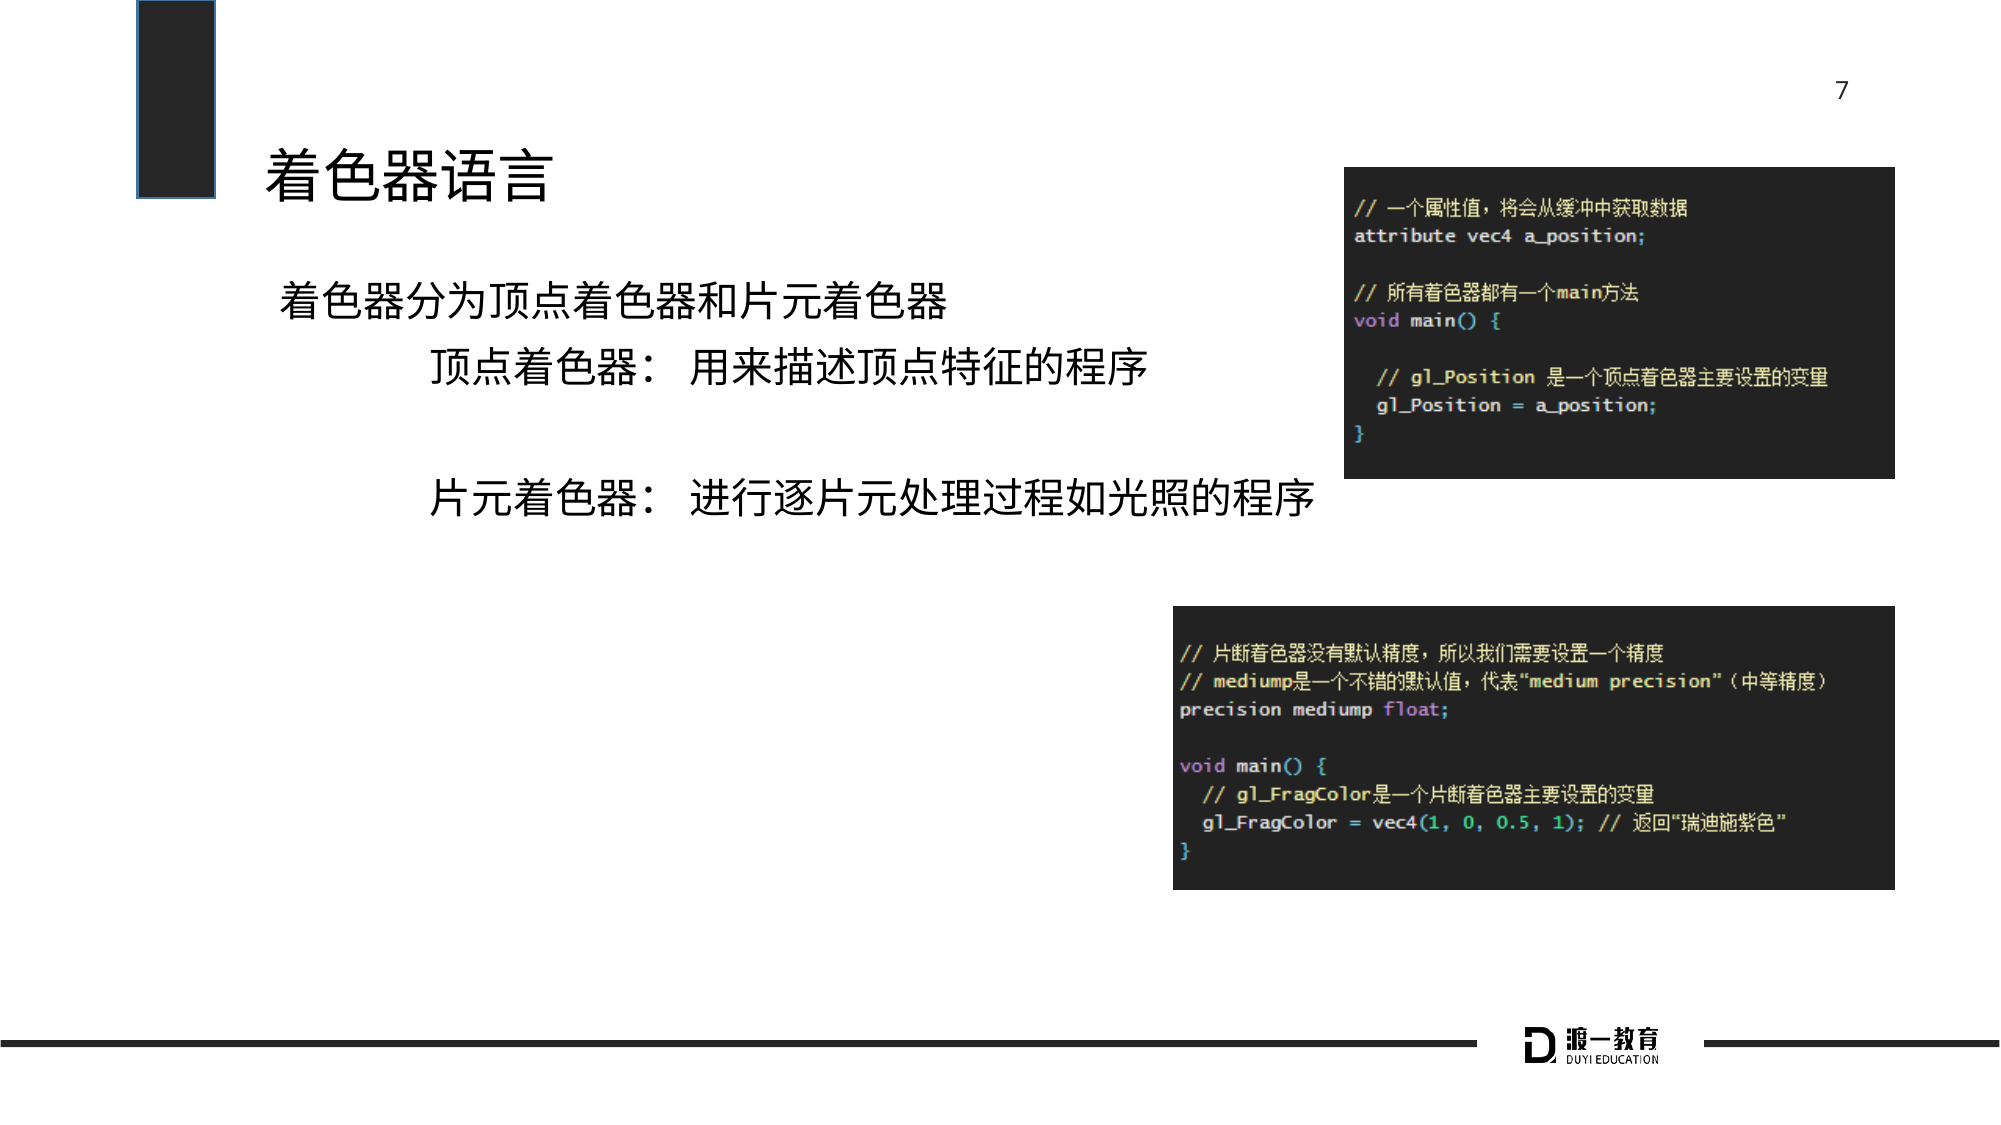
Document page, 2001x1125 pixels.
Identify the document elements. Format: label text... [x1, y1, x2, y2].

subtitle 着色器分为顶点着色器和片元着色器 顶点着色器： 用来描述顶点特征的程序 片元着色器： 进行逐片元处理过程如光照的程序 [249, 265, 1750, 902]
picture [1344, 167, 1895, 479]
picture [1173, 606, 1895, 890]
picture [1502, 1008, 1679, 1081]
title 着色器语言 [249, 93, 1750, 218]
